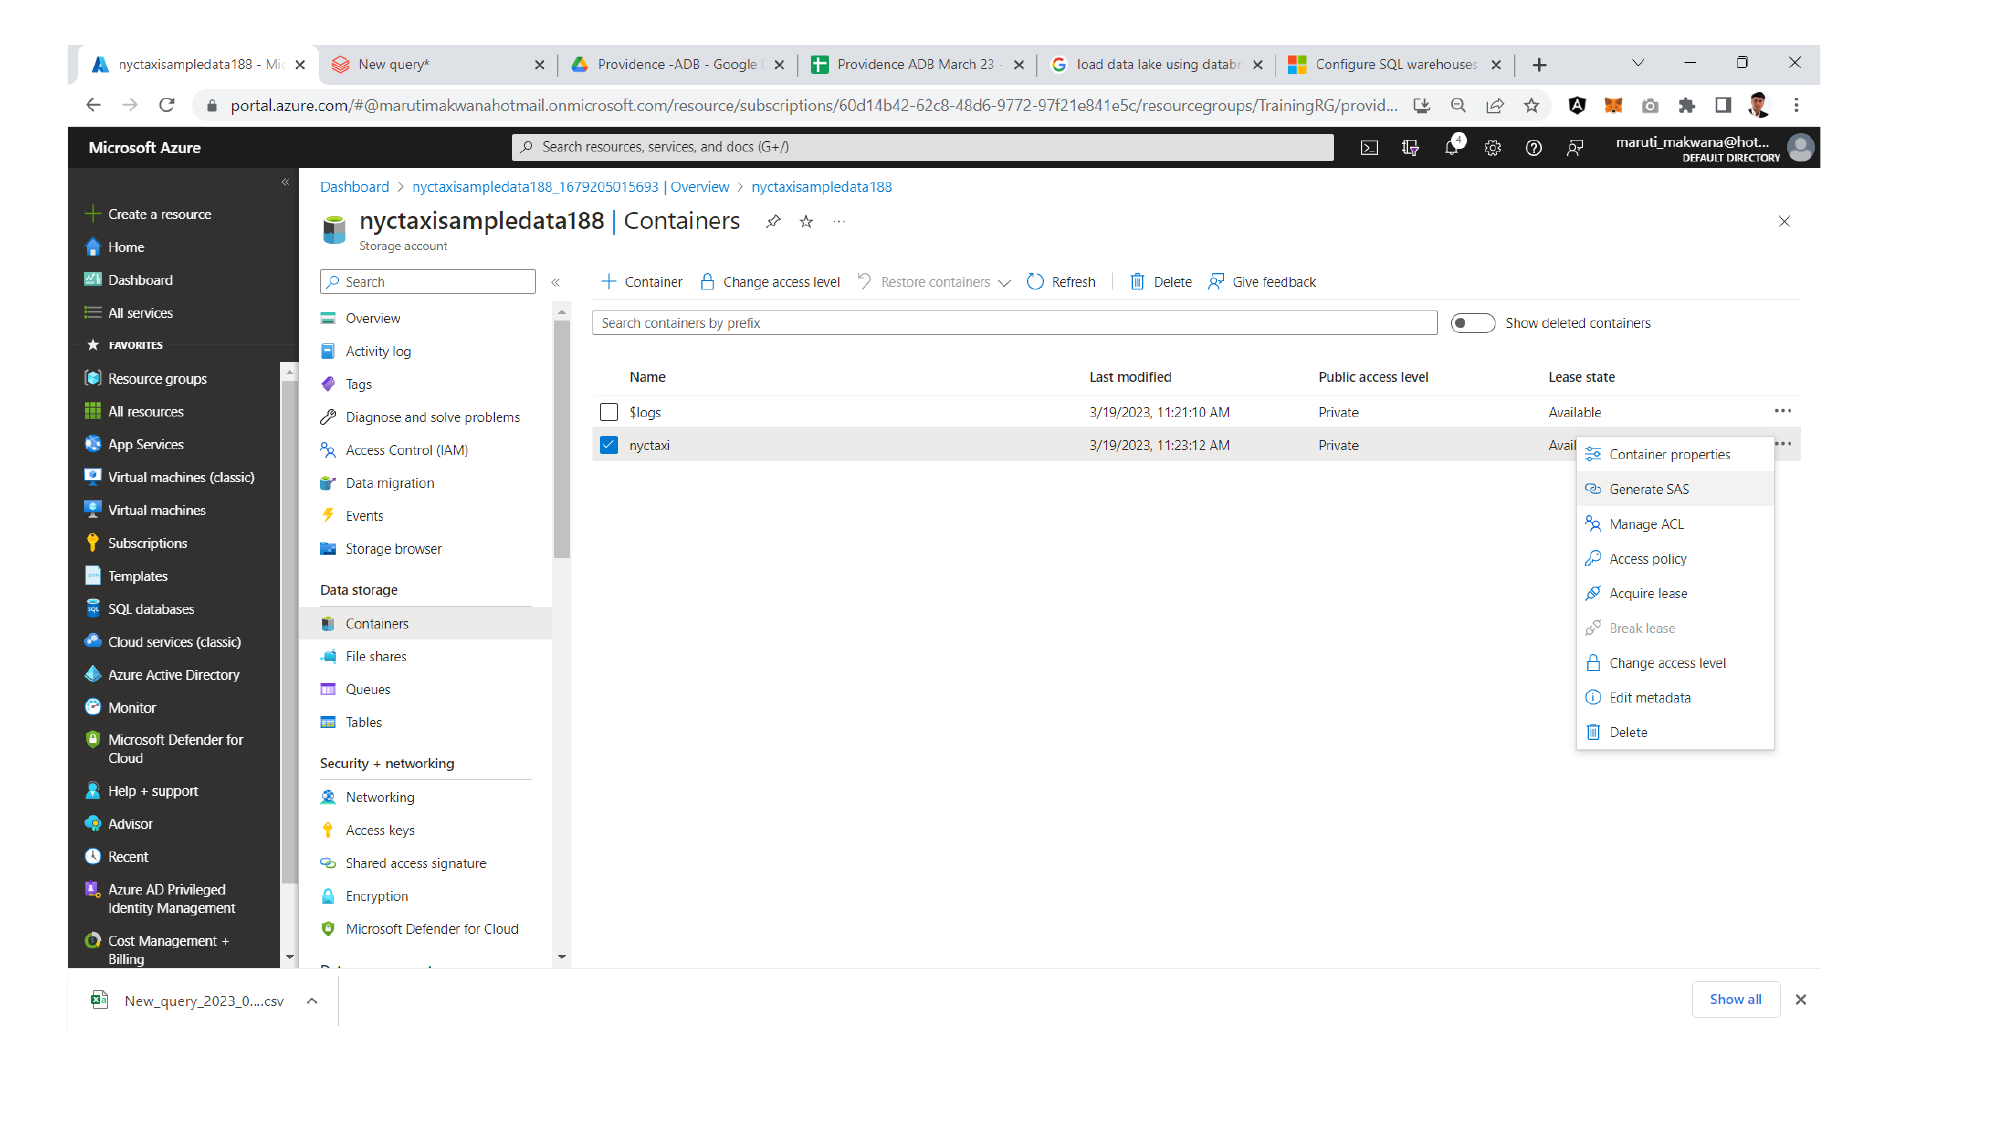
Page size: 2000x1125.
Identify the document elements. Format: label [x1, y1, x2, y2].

picture [67, 45, 1821, 1032]
